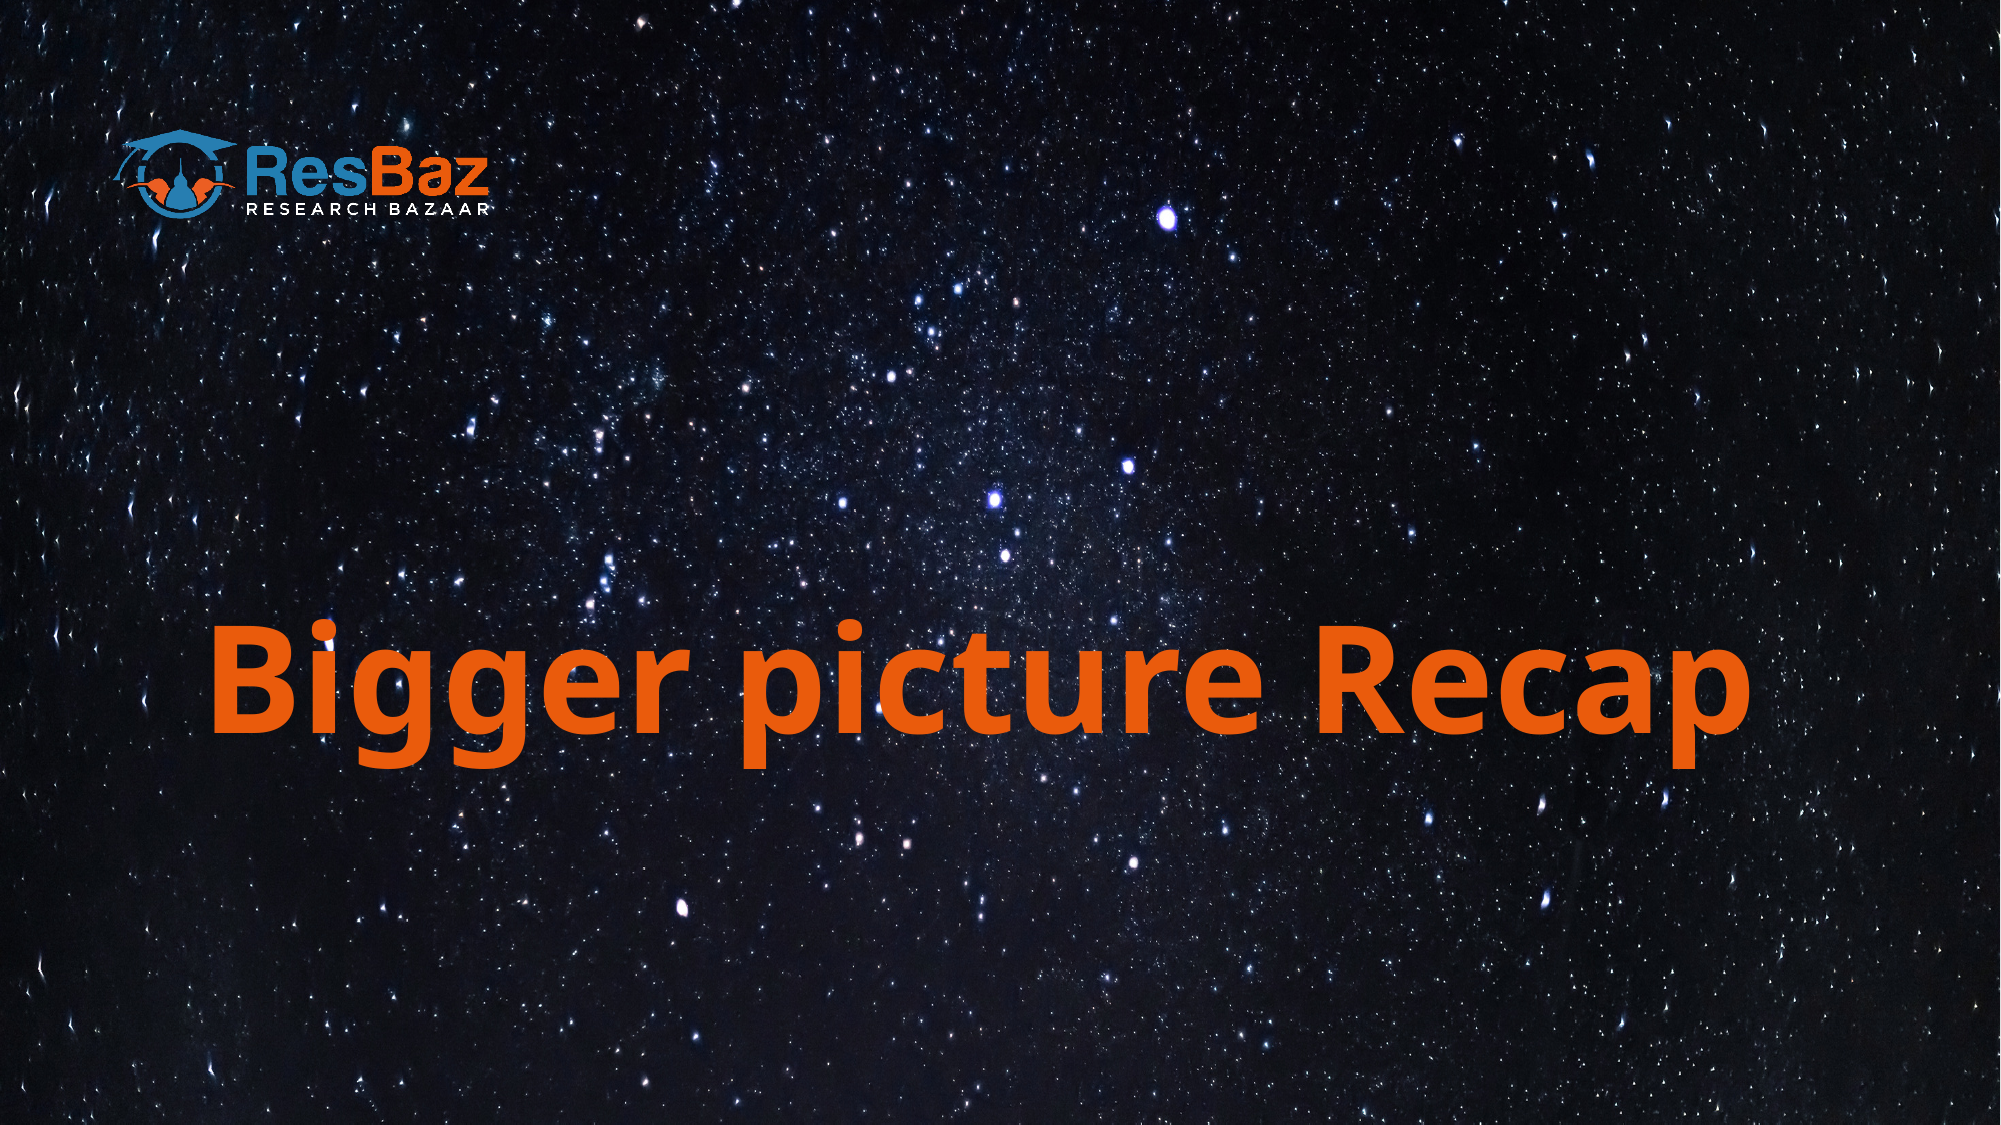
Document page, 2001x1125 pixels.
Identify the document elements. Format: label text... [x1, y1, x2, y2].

picture [0, 0, 2001, 1125]
list Bigger picture Recap [112, 319, 1847, 1028]
